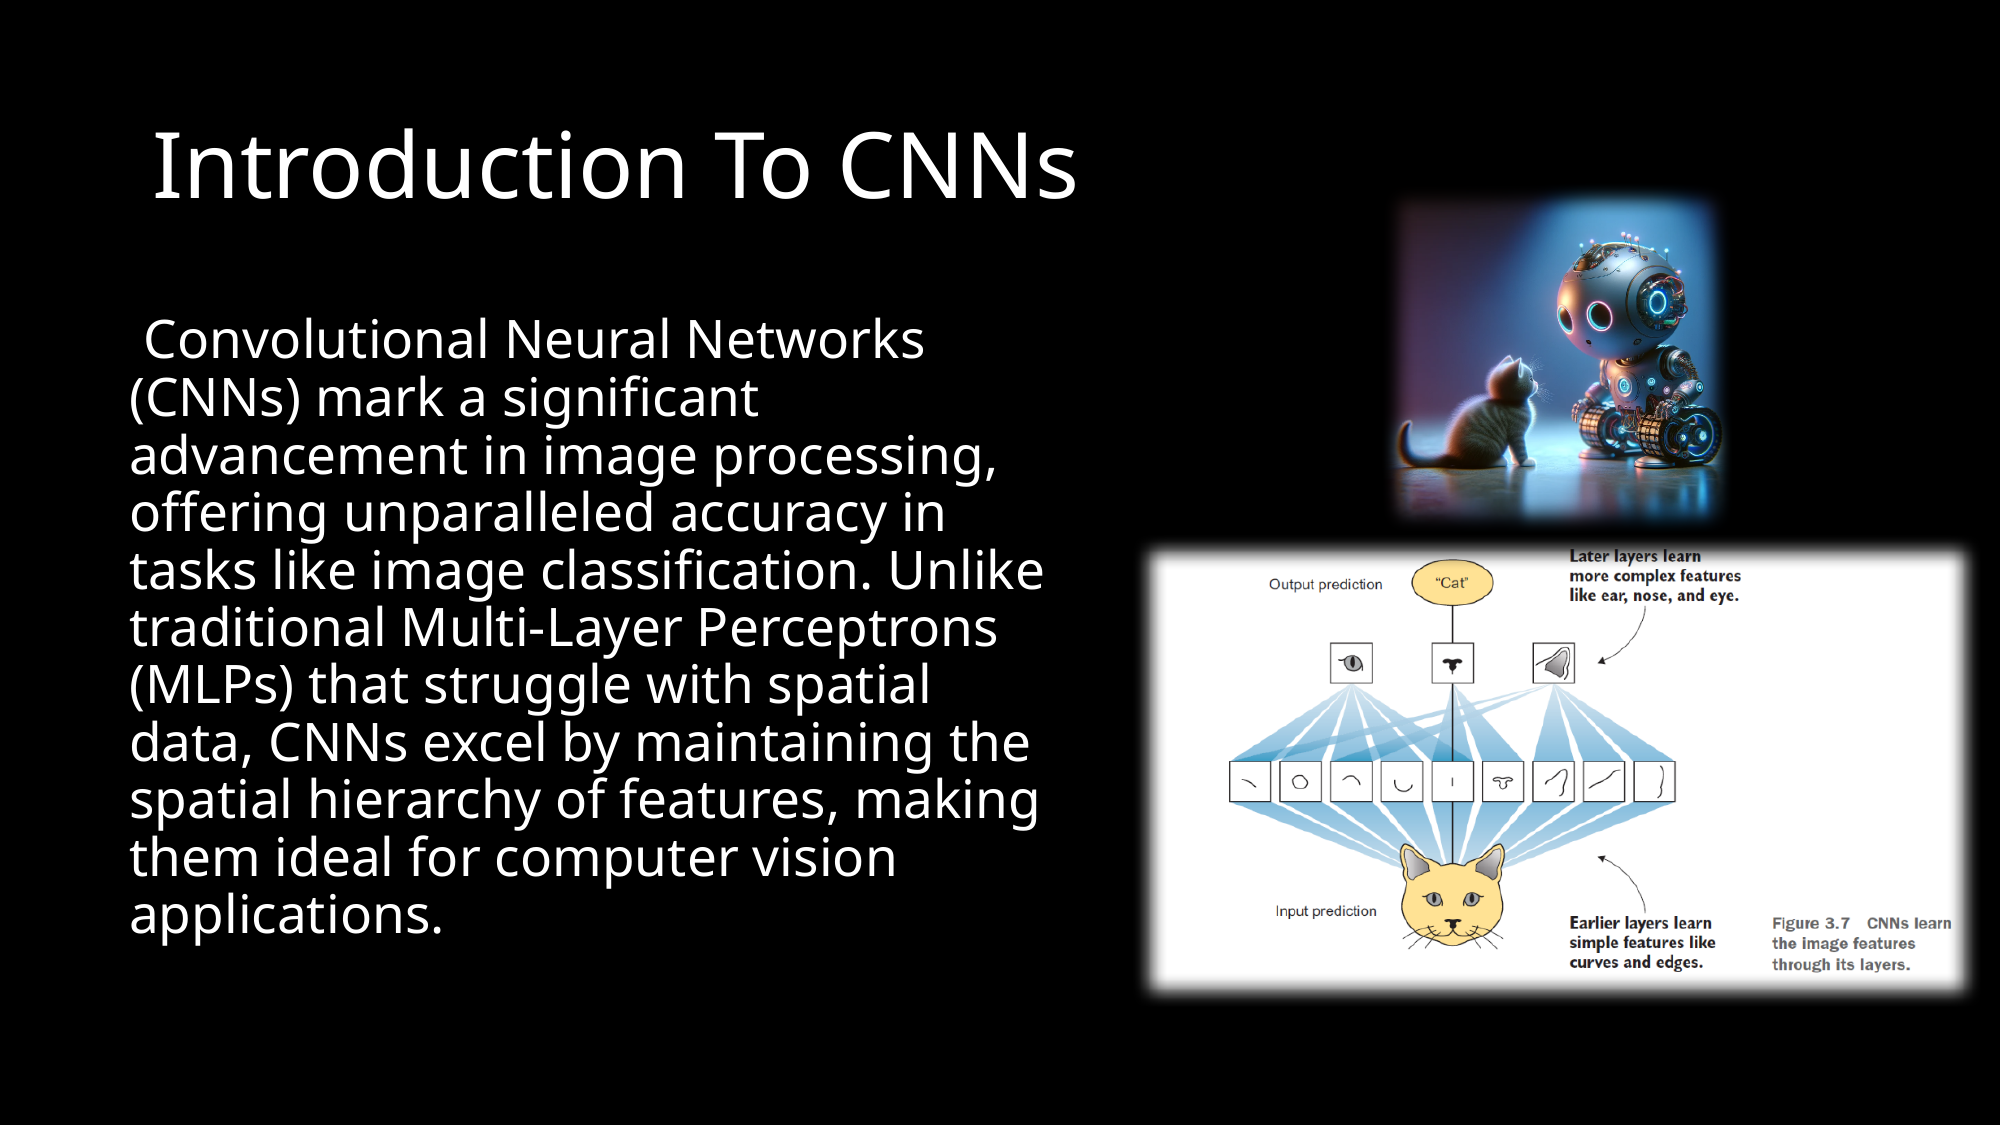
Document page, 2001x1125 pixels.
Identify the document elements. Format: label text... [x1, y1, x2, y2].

list Convolutional Neural Networks (CNNs) mark a significant advancement in image processing, offering unparalleled accuracy in tasks like image classification. Unlike traditional Multi-Layer Perceptrons (MLPs) that struggle with spatial data, CNNs excel by maintaining the spatial hierarchy of features, making them ideal for computer vision applications. [114, 301, 1064, 959]
picture [1132, 181, 1981, 1007]
title Introduction To CNNs [137, 59, 1863, 278]
